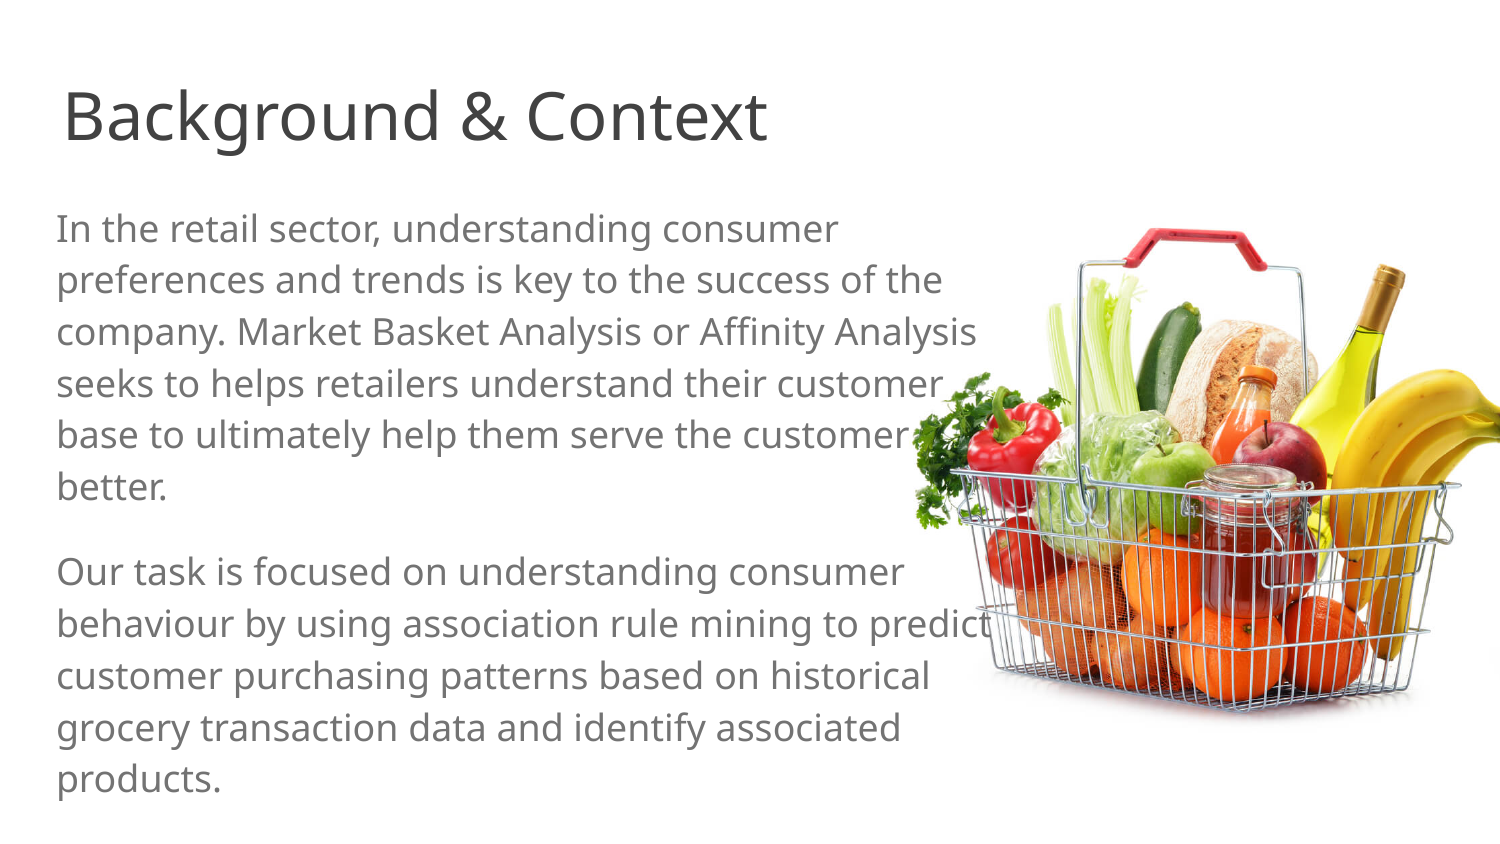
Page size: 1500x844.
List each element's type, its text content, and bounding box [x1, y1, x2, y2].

title Background & Context [47, 42, 851, 169]
picture [880, 190, 1500, 746]
list In the retail sector, understanding consumer preferences and trends is key to the success of the company. Market Basket Analysis or Affinity Analysis seeks to helps retailers understand their customer base to ultimately help them serve the customer better. Our task is focused on understanding consumer behaviour by using association rule mining to predict customer purchasing patterns based on historical grocery transaction data and identify associated products. [41, 182, 1025, 786]
